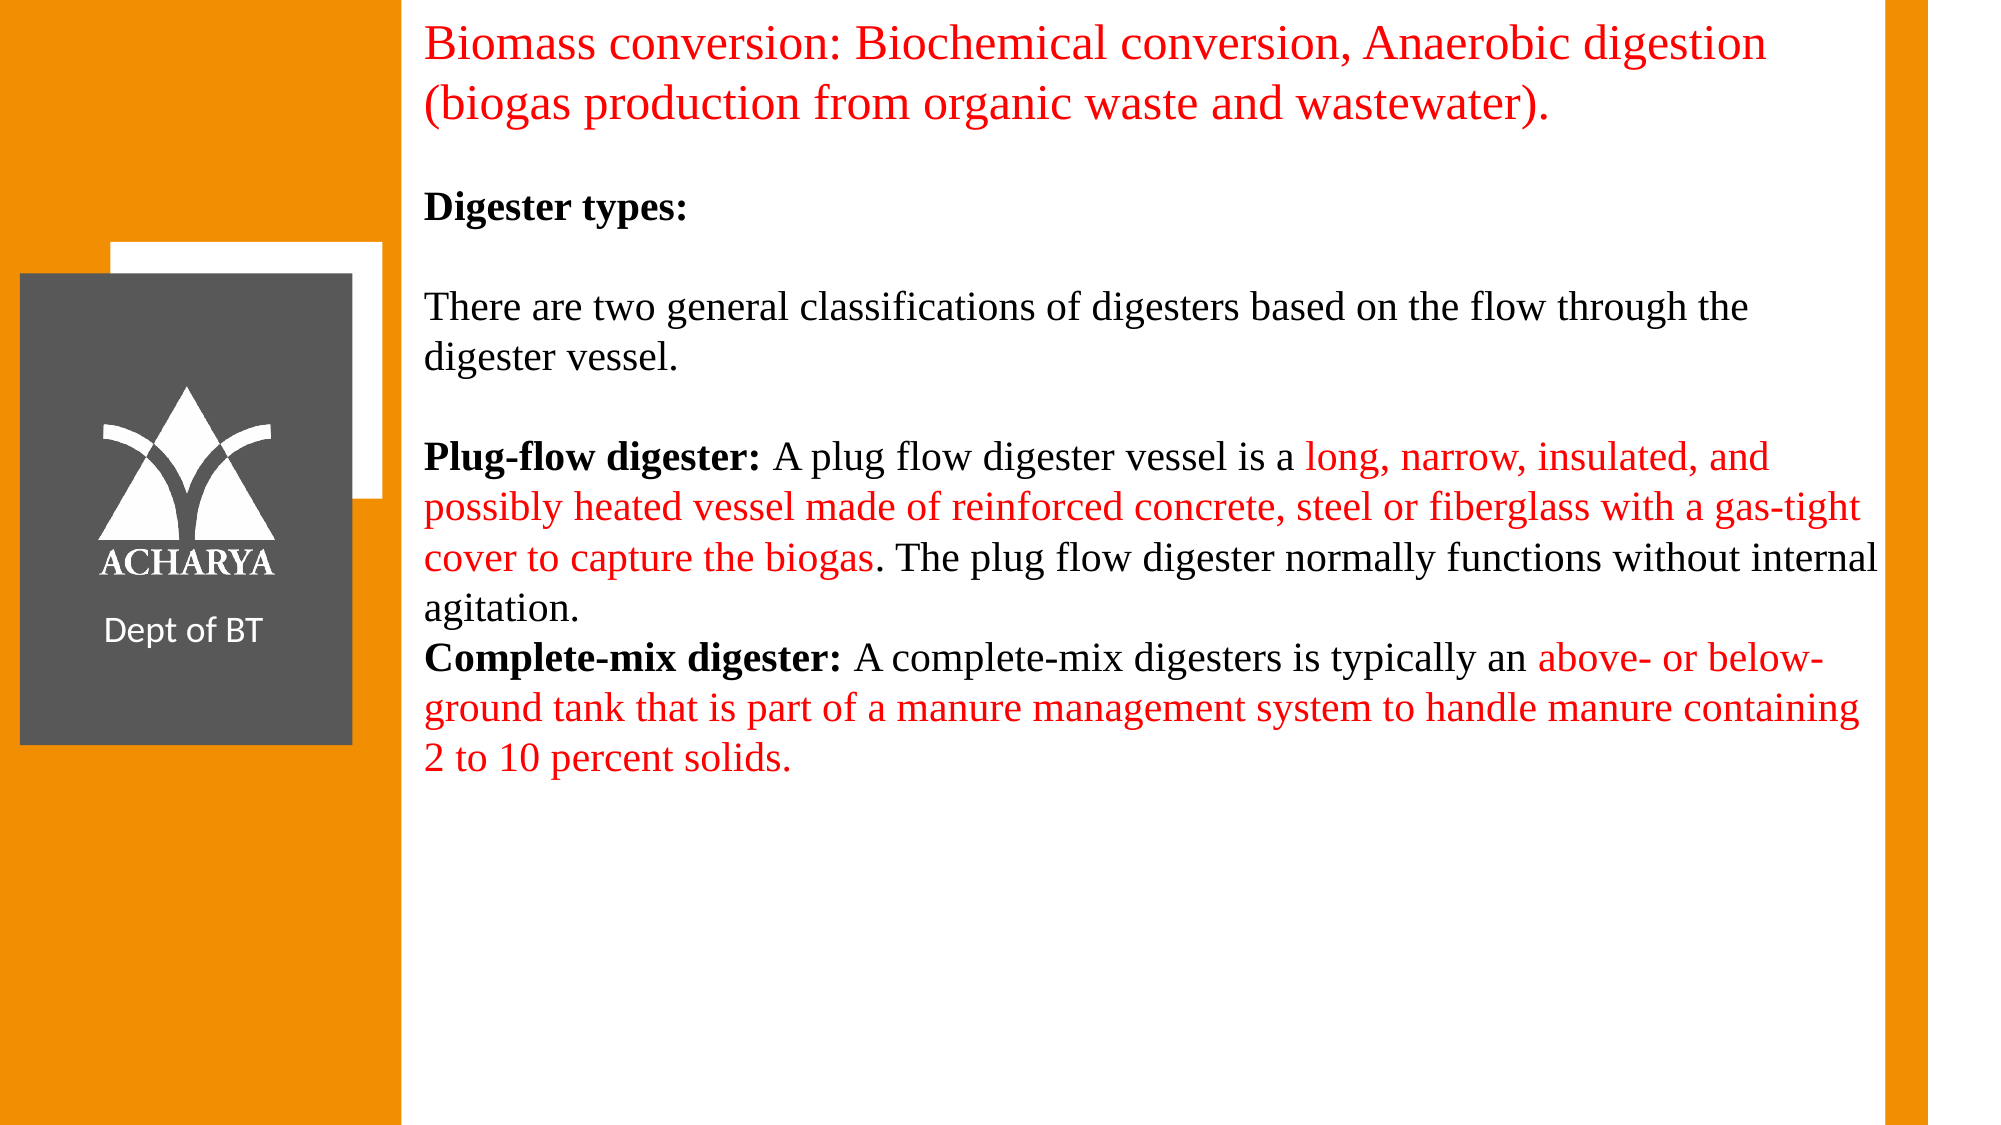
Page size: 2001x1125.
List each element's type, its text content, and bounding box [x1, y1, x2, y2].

text_box Biomass conversion: Biochemical conversion, Anaerobic digestion (biogas production from organic waste and wastewater). Digester types: There are two general classifications of digesters based on the flow through the digester vessel. Plug-flow digester: A plug flow digester vessel is a long, narrow, insulated, and possibly heated vessel made of reinforced concrete, steel or fiberglass with a gas-tight cover to capture the biogas. The plug flow digester normally functions without internal agitation. Complete-mix digester: A complete-mix digesters is typically an above- or below-ground tank that is part of a manure management system to handle manure containing 2 to 10 percent solids. [409, 1, 1907, 787]
text_box [0, 0, 402, 1125]
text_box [19, 241, 383, 745]
text_box [1885, 0, 1928, 1125]
